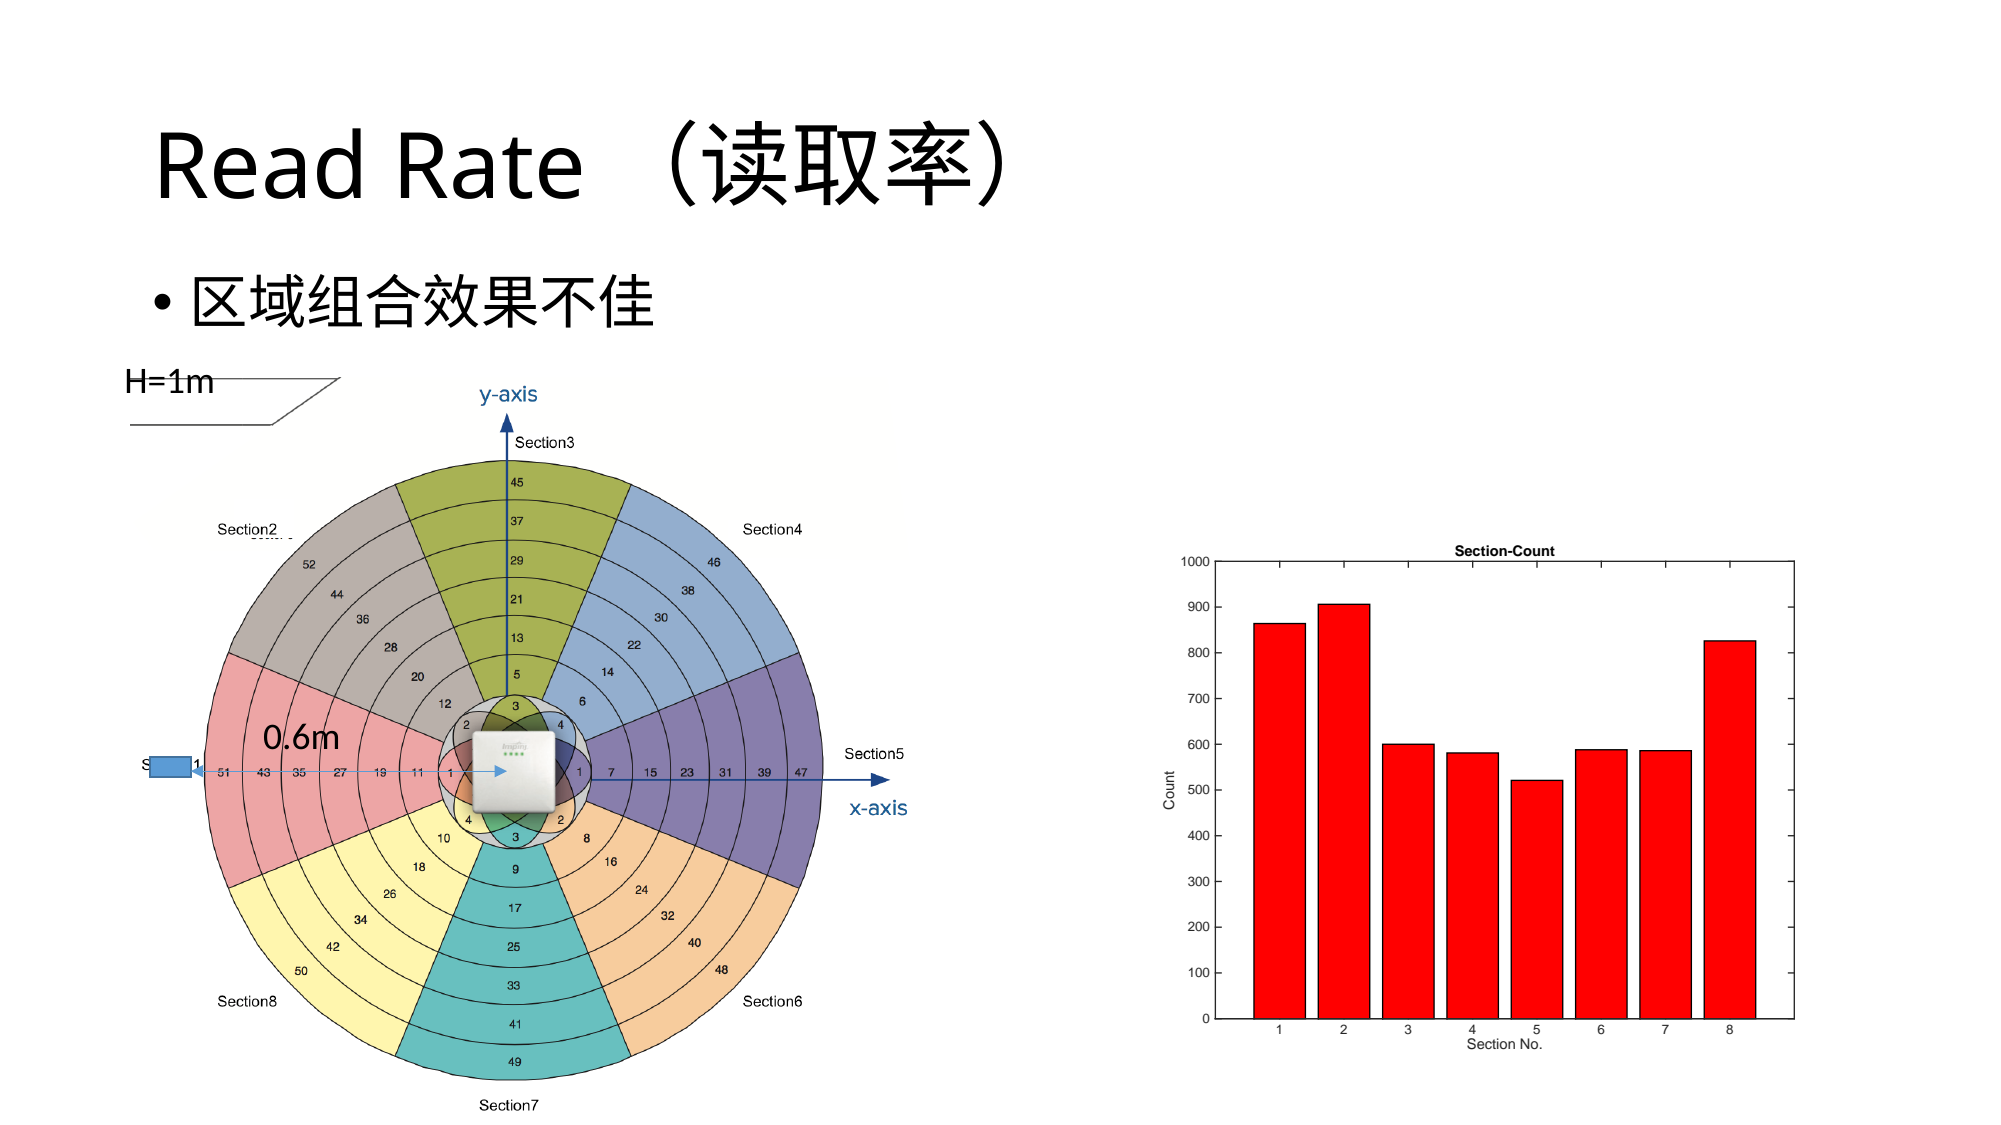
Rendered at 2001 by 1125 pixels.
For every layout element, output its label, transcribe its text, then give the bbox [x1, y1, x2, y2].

title Read Rate（读取率） [137, 59, 1863, 278]
text_box H=1m [109, 348, 249, 409]
list 区域组合效果不佳 [137, 265, 1698, 373]
picture [1118, 520, 1863, 1080]
picture [130, 377, 925, 1125]
